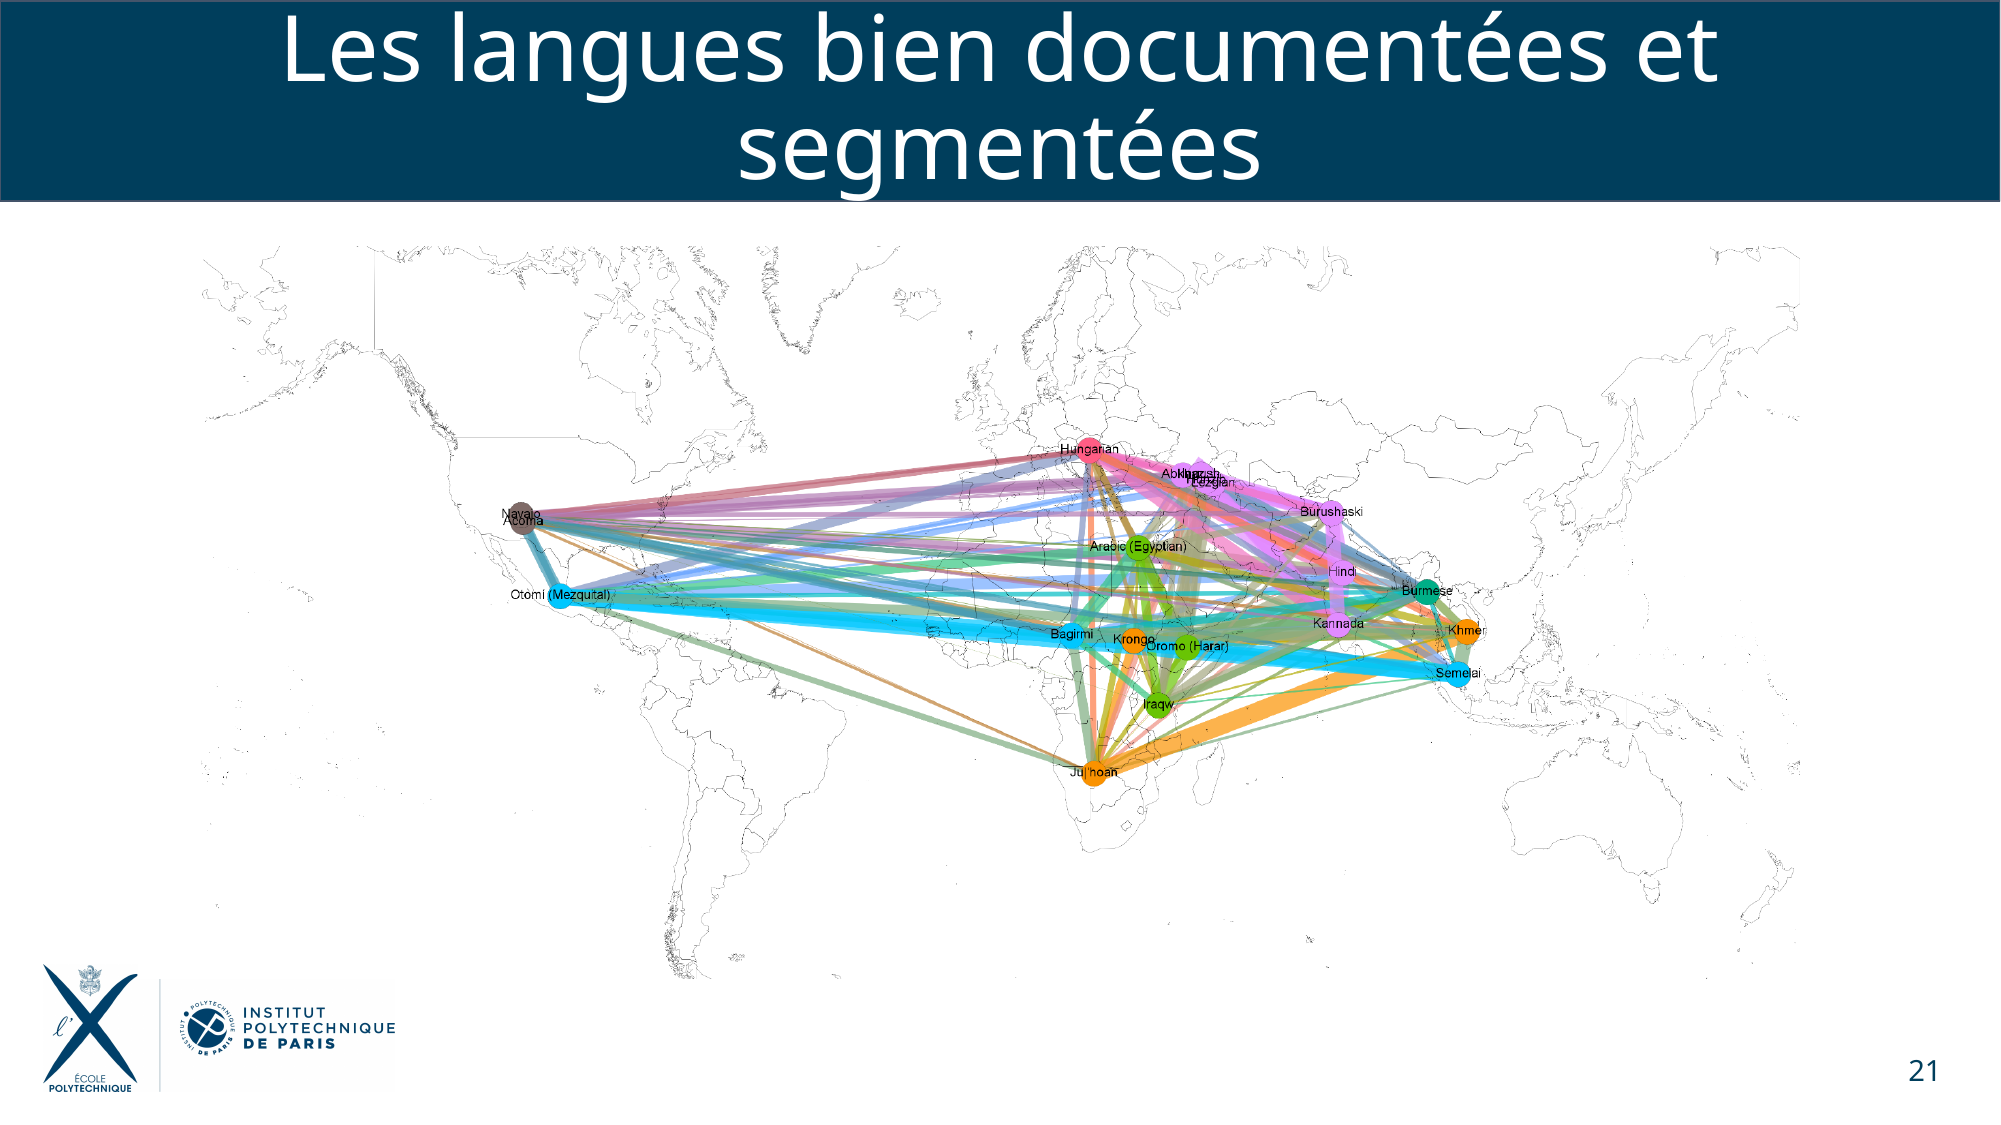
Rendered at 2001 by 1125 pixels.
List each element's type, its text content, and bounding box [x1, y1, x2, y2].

title Les langues bien documentées et segmentées [137, 0, 1863, 210]
slide_number 21 [1506, 1042, 1957, 1103]
picture [43, 246, 1863, 1092]
